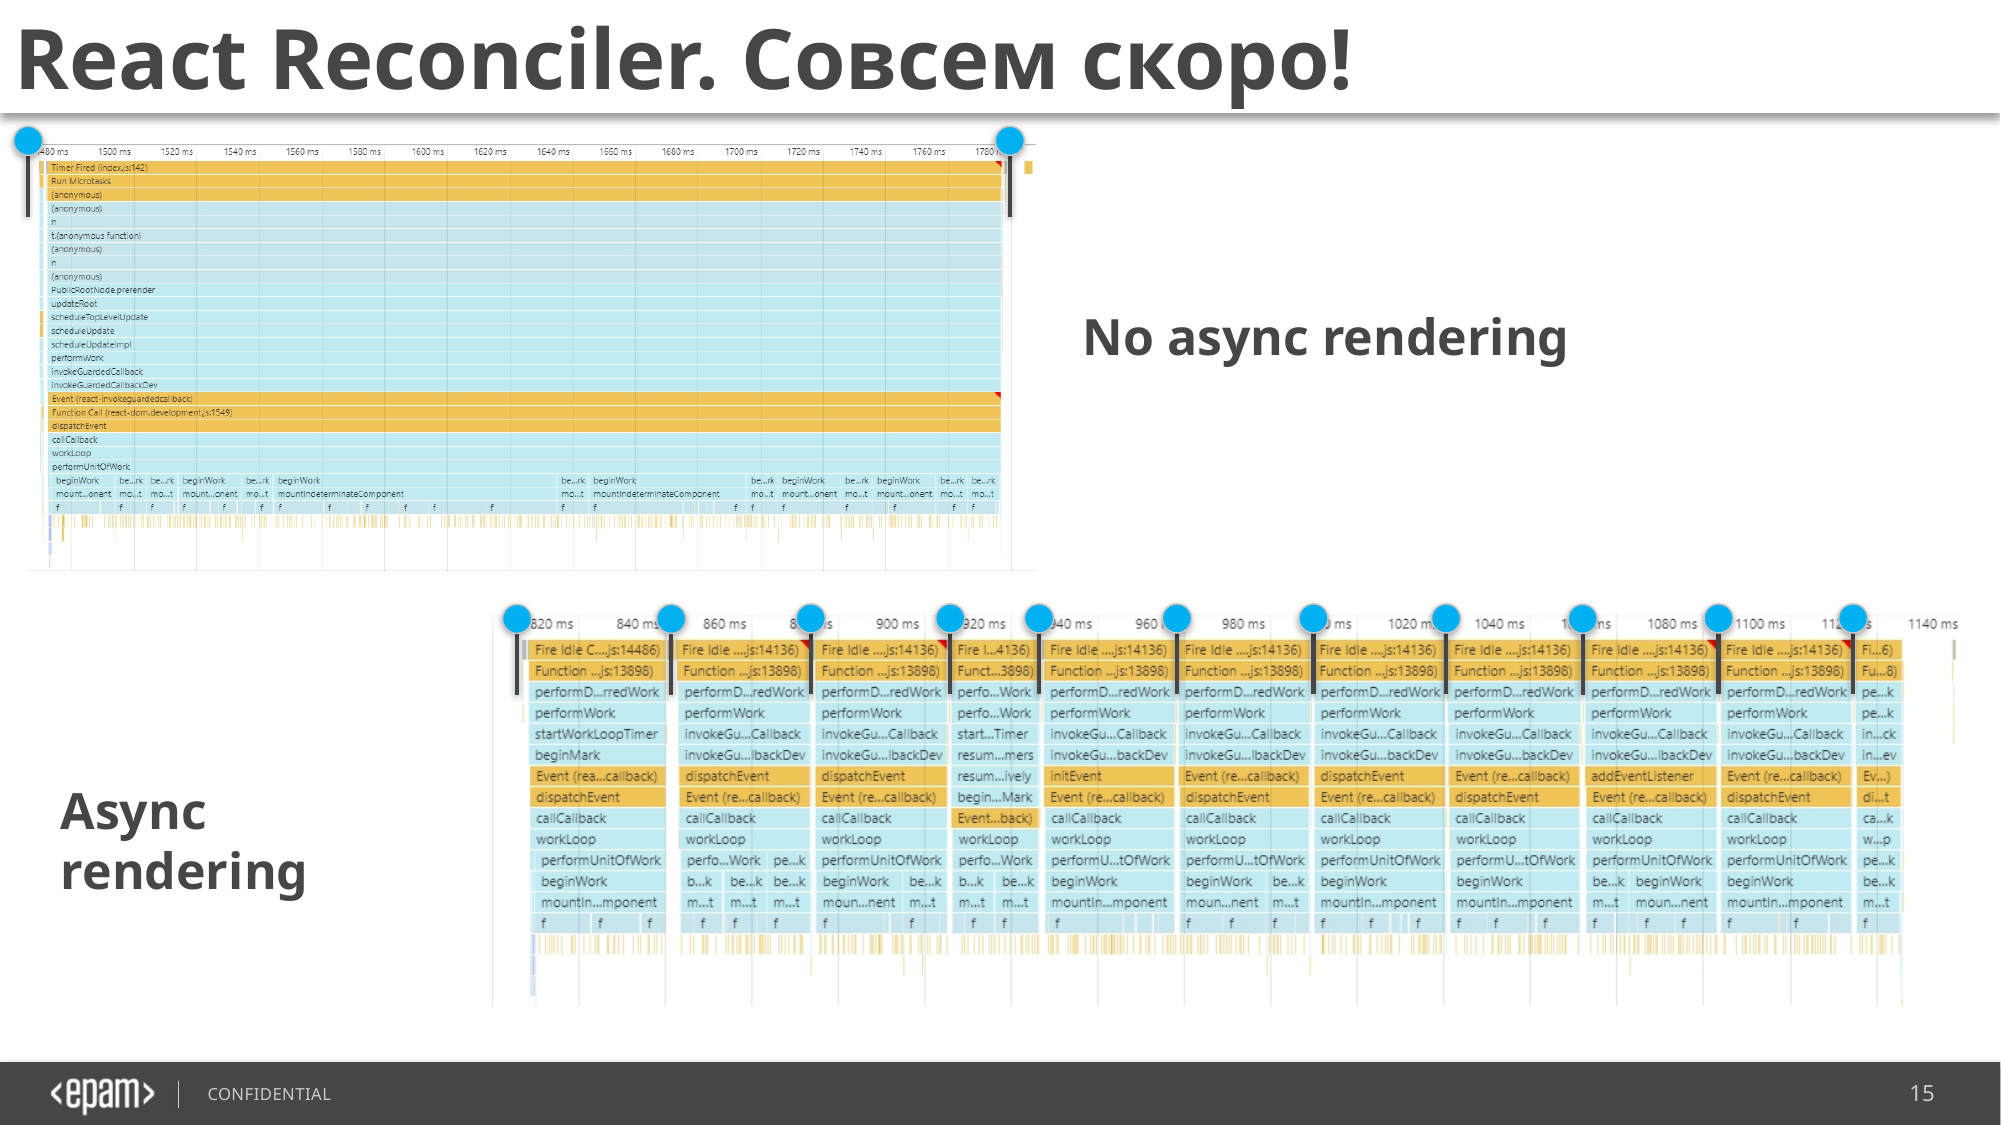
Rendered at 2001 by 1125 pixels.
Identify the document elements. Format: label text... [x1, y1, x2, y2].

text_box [656, 604, 687, 696]
text_box No async rendering [1067, 298, 1615, 374]
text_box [502, 604, 532, 696]
picture [491, 614, 1963, 1006]
text_box React Reconciler. Совсем скоро! [0, 0, 2000, 113]
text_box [795, 603, 826, 695]
text_box Async rendering [46, 772, 459, 907]
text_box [1431, 603, 1461, 695]
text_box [935, 603, 966, 695]
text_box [1162, 603, 1192, 695]
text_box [1298, 603, 1329, 695]
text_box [1024, 603, 1054, 695]
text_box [1567, 604, 1598, 696]
picture [27, 144, 1036, 572]
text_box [994, 126, 1025, 218]
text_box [13, 126, 43, 218]
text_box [1703, 603, 1734, 695]
picture [50, 1078, 155, 1116]
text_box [1838, 603, 1868, 695]
